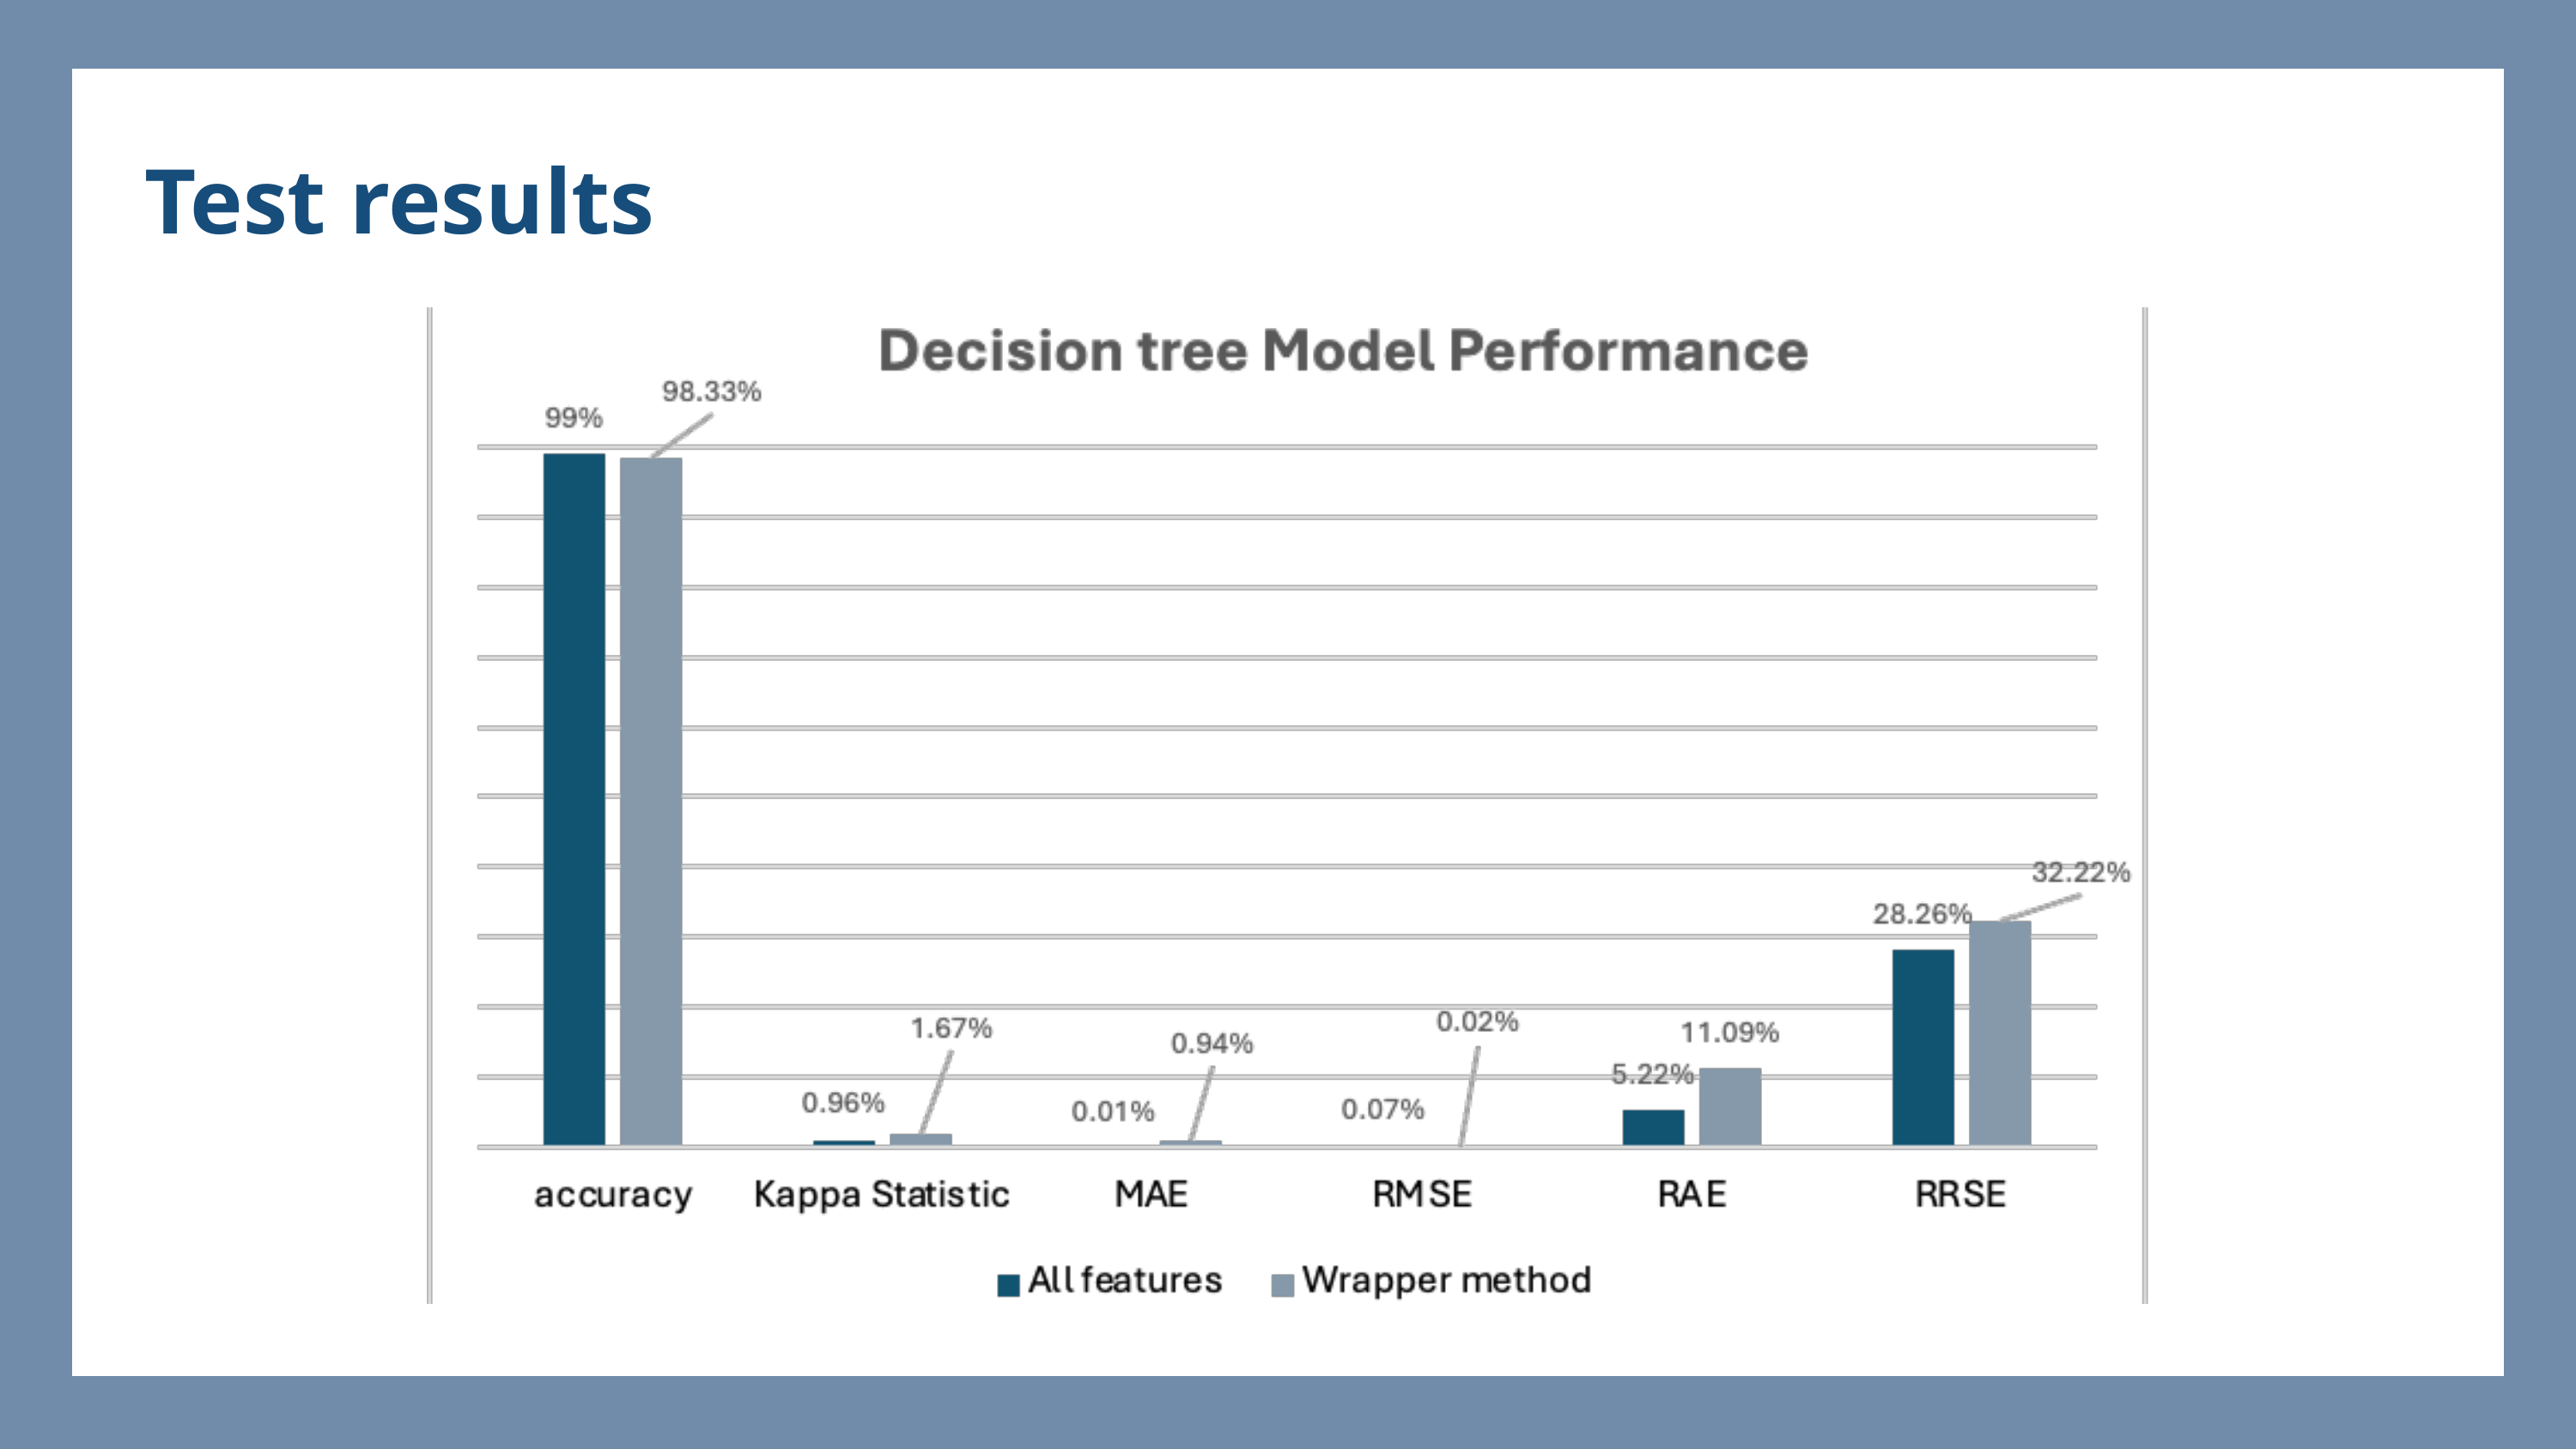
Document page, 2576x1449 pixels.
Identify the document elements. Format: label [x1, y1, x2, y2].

text_box [72, 68, 2504, 1377]
